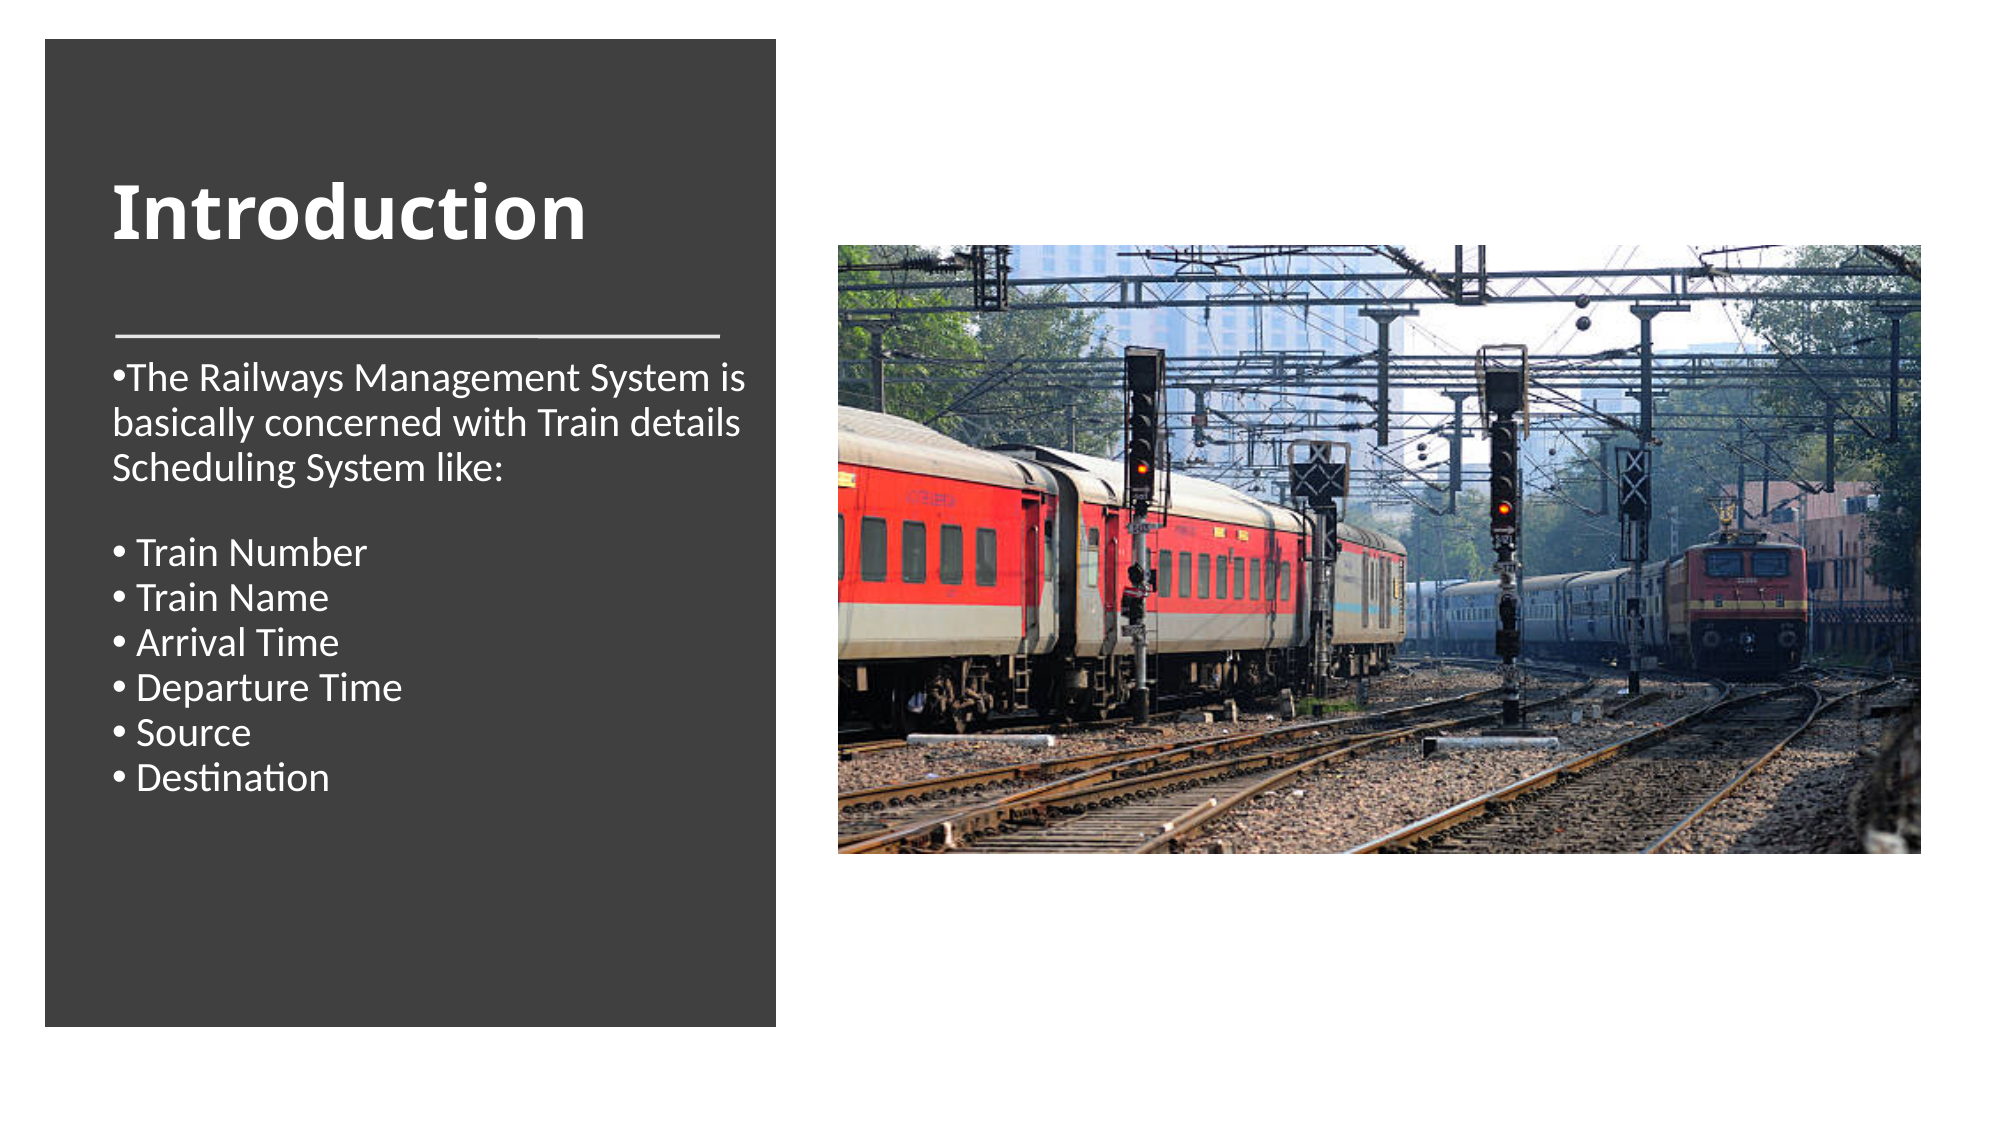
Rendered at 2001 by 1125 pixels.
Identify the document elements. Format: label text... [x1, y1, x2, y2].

text_box The Railways Management System is basically concerned with Train details Scheduling System like: Train Number Train Name Arrival Time Departure Time Source Destination [97, 348, 767, 967]
text_box [55, 49, 767, 1017]
text_box Introduction [97, 105, 725, 326]
picture [838, 245, 1921, 855]
